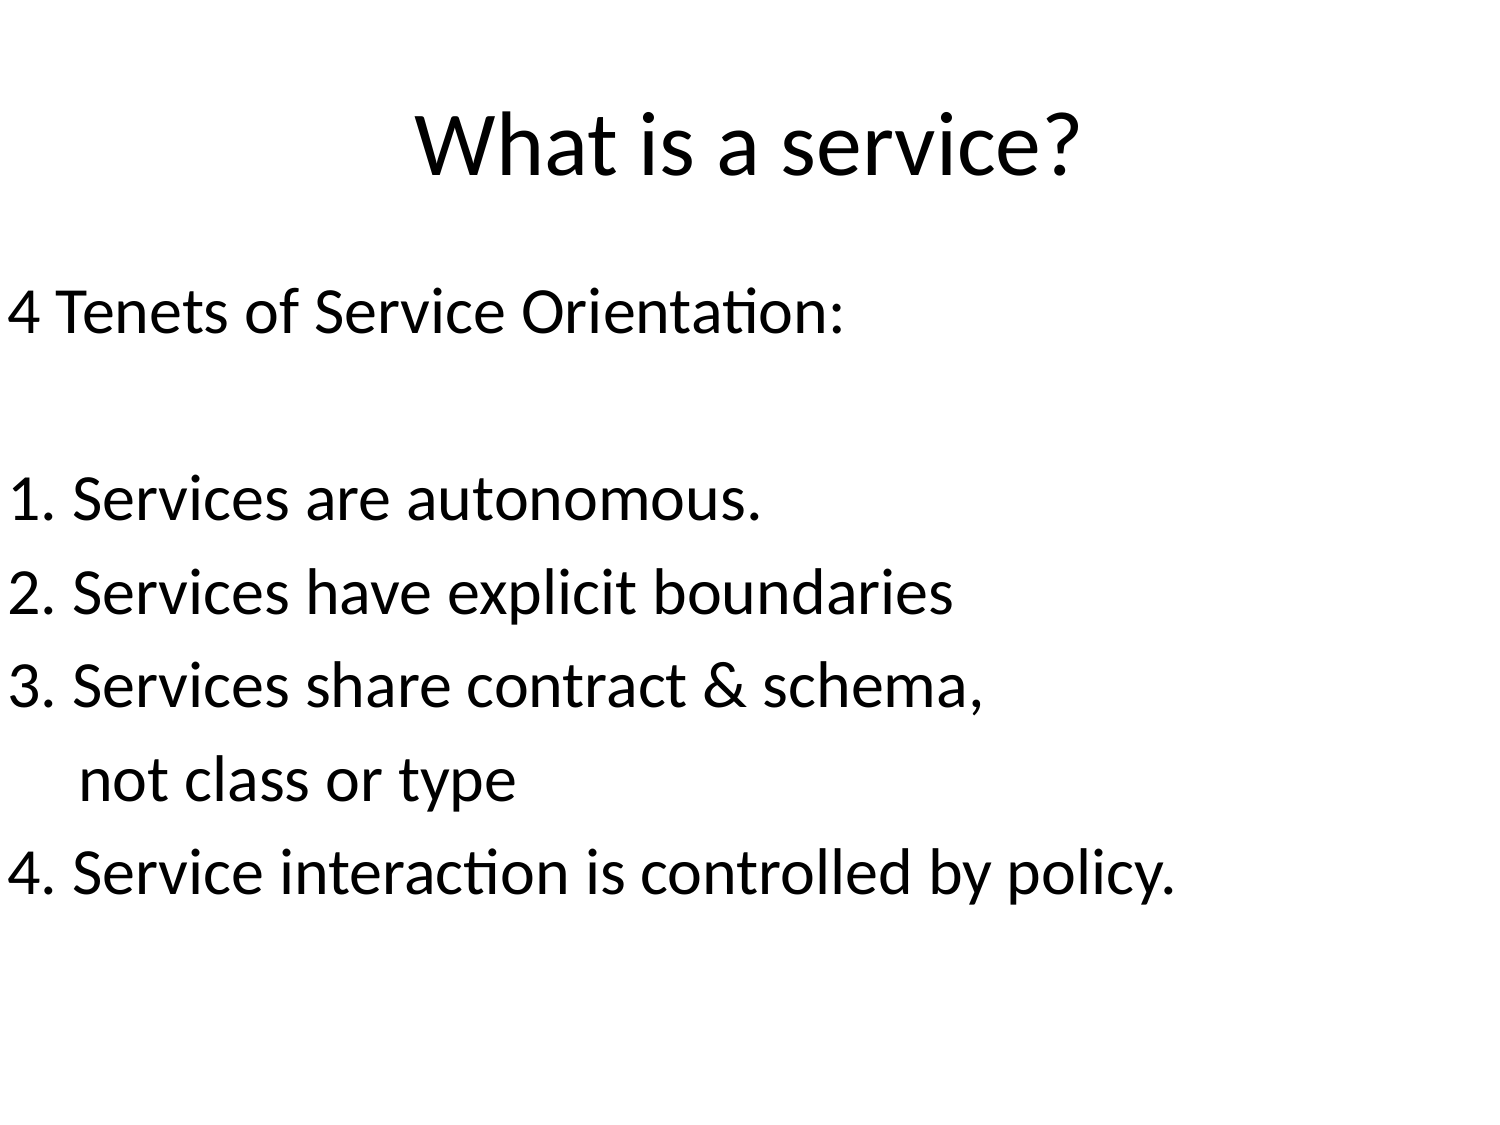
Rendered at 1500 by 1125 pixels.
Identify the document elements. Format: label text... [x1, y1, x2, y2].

list 4 Tenets of Service Orientation: 1. Services are autonomous. 2. Services have explicit boundaries 3. Services share contract & schema, not class or type 4. Service interaction is controlled by policy. [0, 259, 1500, 923]
title What is a service? [74, 14, 1426, 259]
